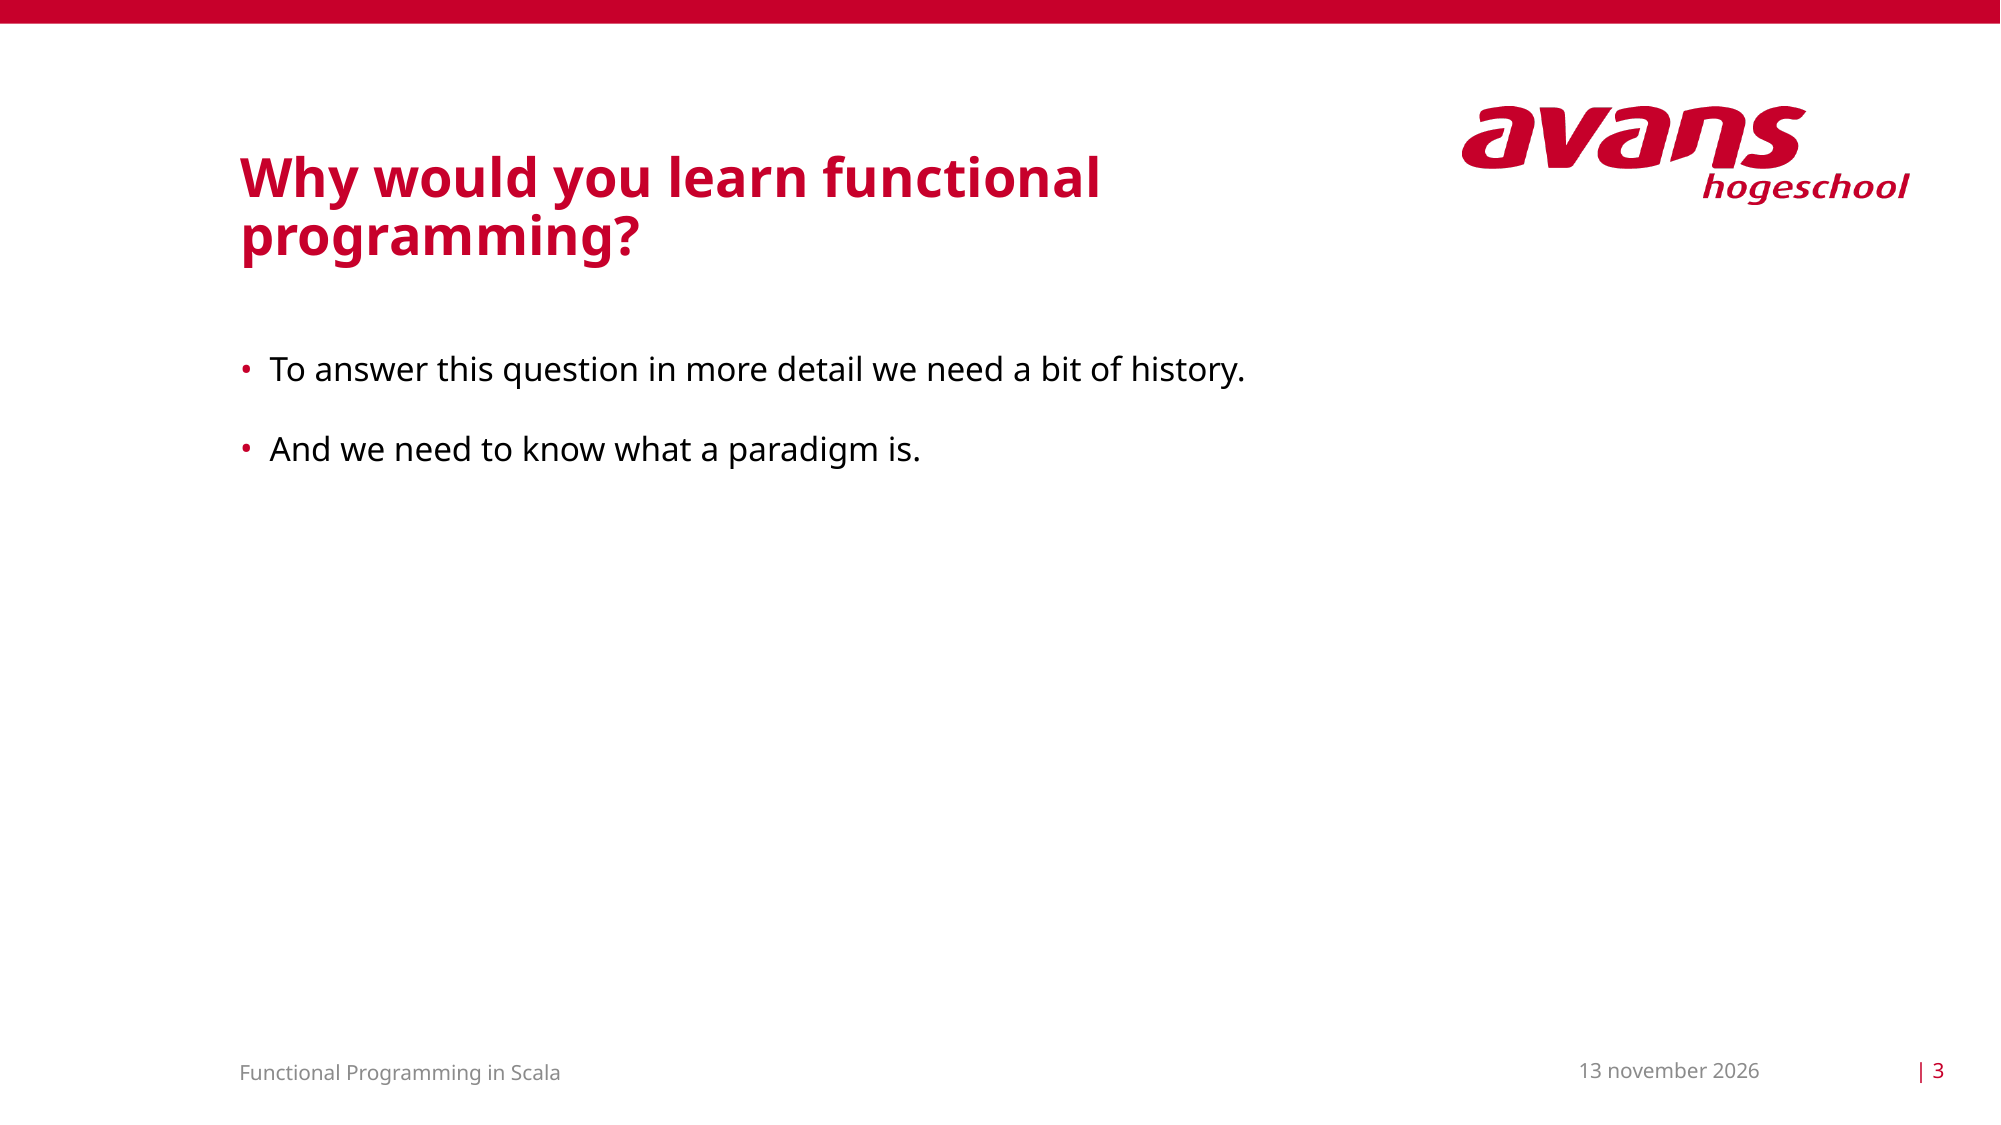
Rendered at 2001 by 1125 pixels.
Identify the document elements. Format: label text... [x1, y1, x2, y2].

title Why would you learn functional programming? [240, 150, 1359, 209]
slide_number | 3 [1810, 1054, 1945, 1090]
list To answer this question in more detail we need a bit of history. And we need to know what a paradigm is. [240, 348, 1760, 985]
picture [1462, 106, 1910, 205]
slide_number 15 maart 2021 [1309, 1054, 1760, 1090]
